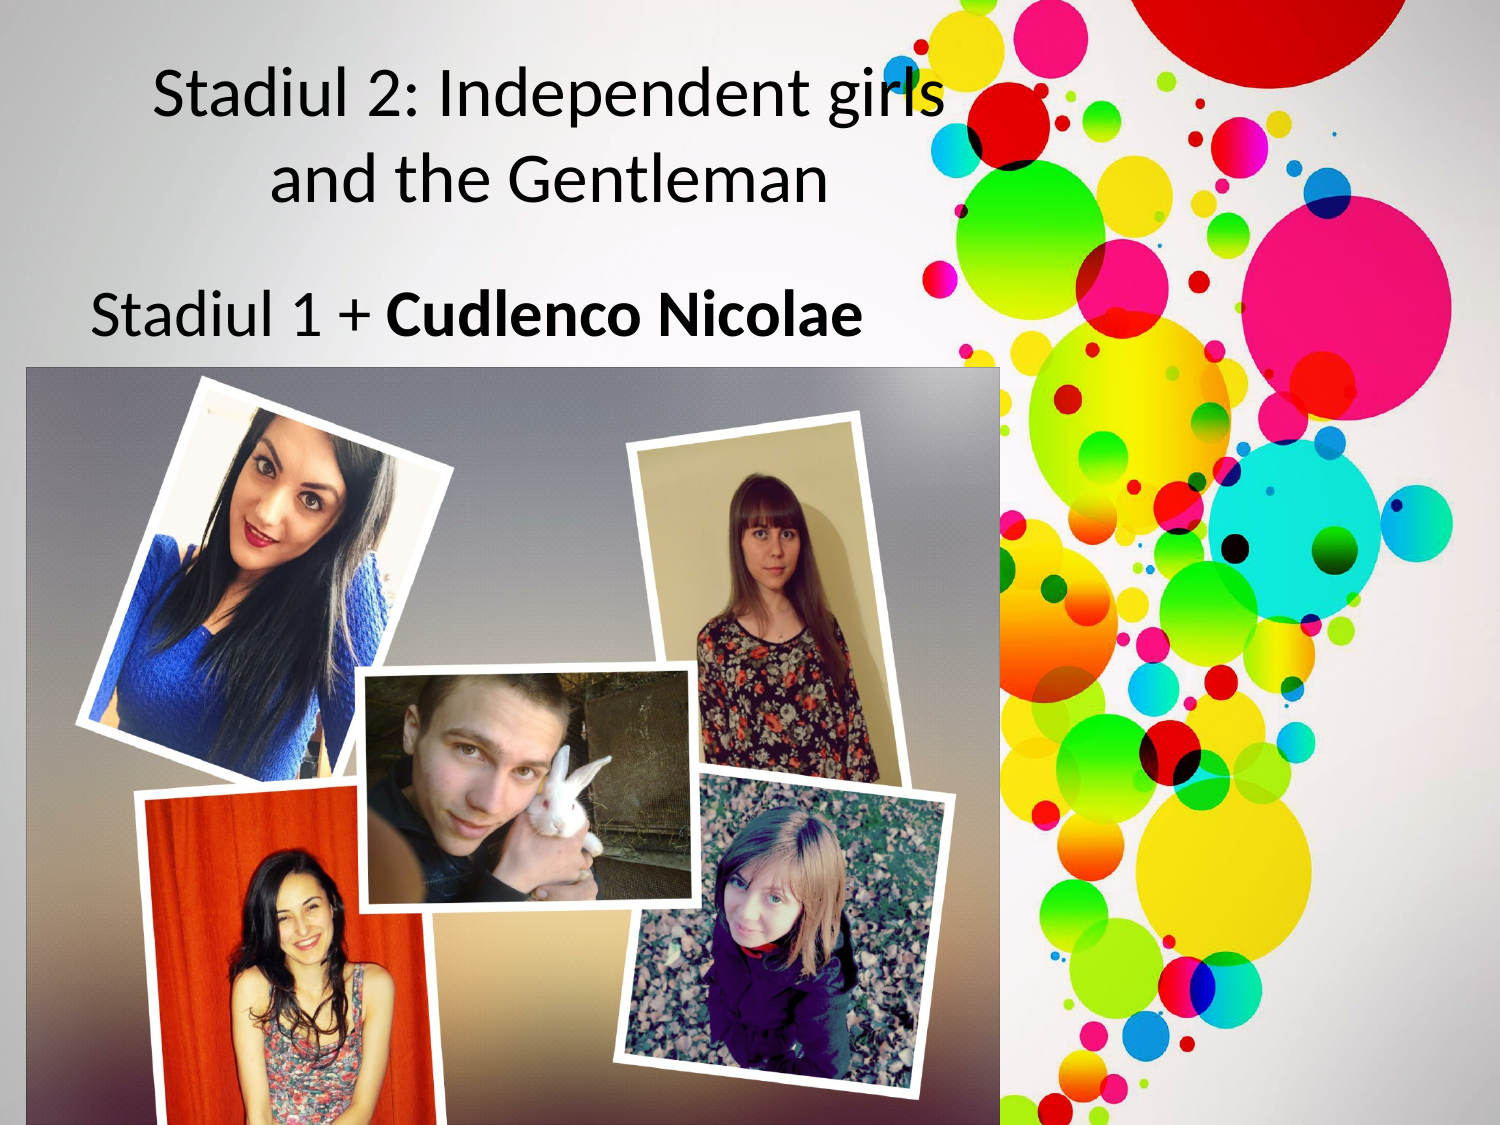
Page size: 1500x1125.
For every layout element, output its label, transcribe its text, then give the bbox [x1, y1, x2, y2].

title Stadiul 2: Independent girls and the Gentleman [75, 37, 1025, 225]
picture [0, 0, 1500, 1125]
list Stadiul 1 + Cudlenco Nicolae [75, 262, 1425, 1005]
